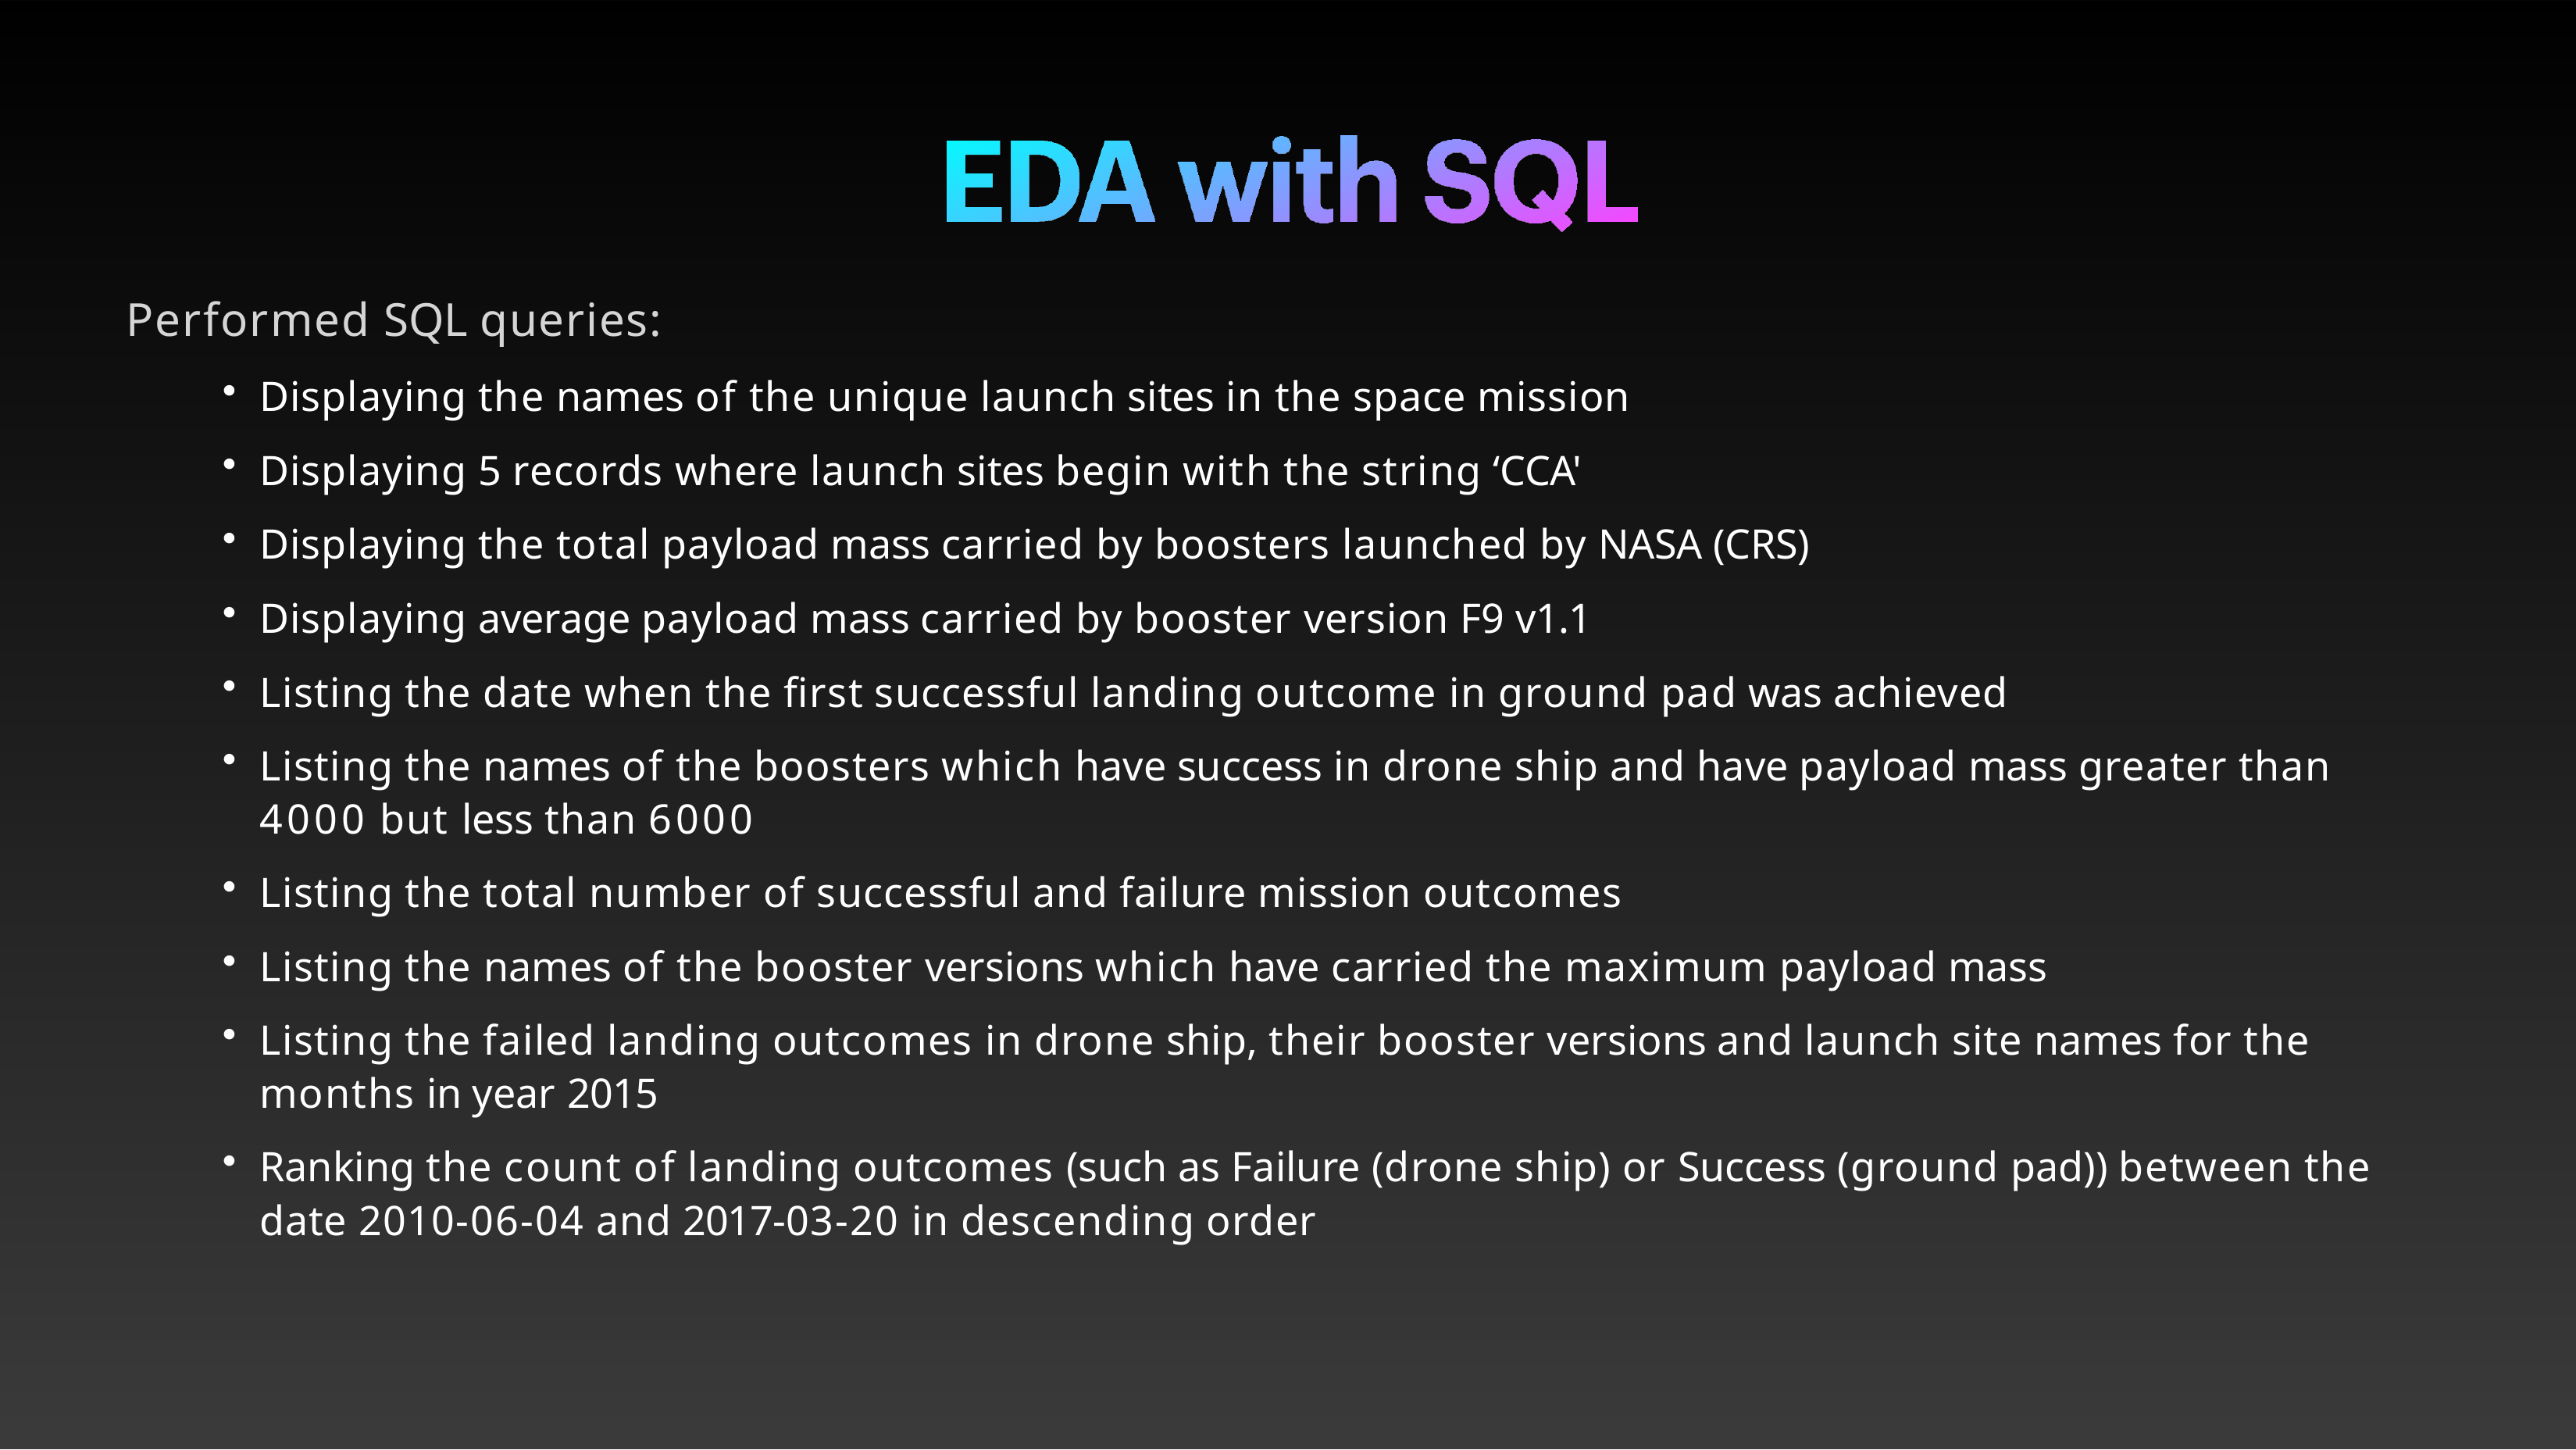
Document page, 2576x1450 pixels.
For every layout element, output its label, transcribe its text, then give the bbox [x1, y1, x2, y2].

picture [0, 0, 2576, 1449]
text_box Performed SQL queries: Displaying the names of the unique launch sites in the space mission Displaying 5 records where launch sites begin with the string ‘CCA' Displaying the total payload mass carried by boosters launched by NASA (CRS) Displaying average payload mass carried by booster version F9 v1.1 Listing the date when the first successful landing outcome in ground pad was achieved Listing the names of the boosters which have success in drone ship and have payload mass greater than 4000 but less than 6000 Listing the total number of successful and failure mission outcomes Listing the names of the booster versions which have carried the maximum payload mass Listing the failed landing outcomes in drone ship, their booster versions and launch site names for the months in year 2015 Ranking the count of landing outcomes (such as Failure (drone ship) or Success (ground pad)) between the date 2010-06-04 and 2017-03-20 in descending order [124, 260, 2432, 1380]
